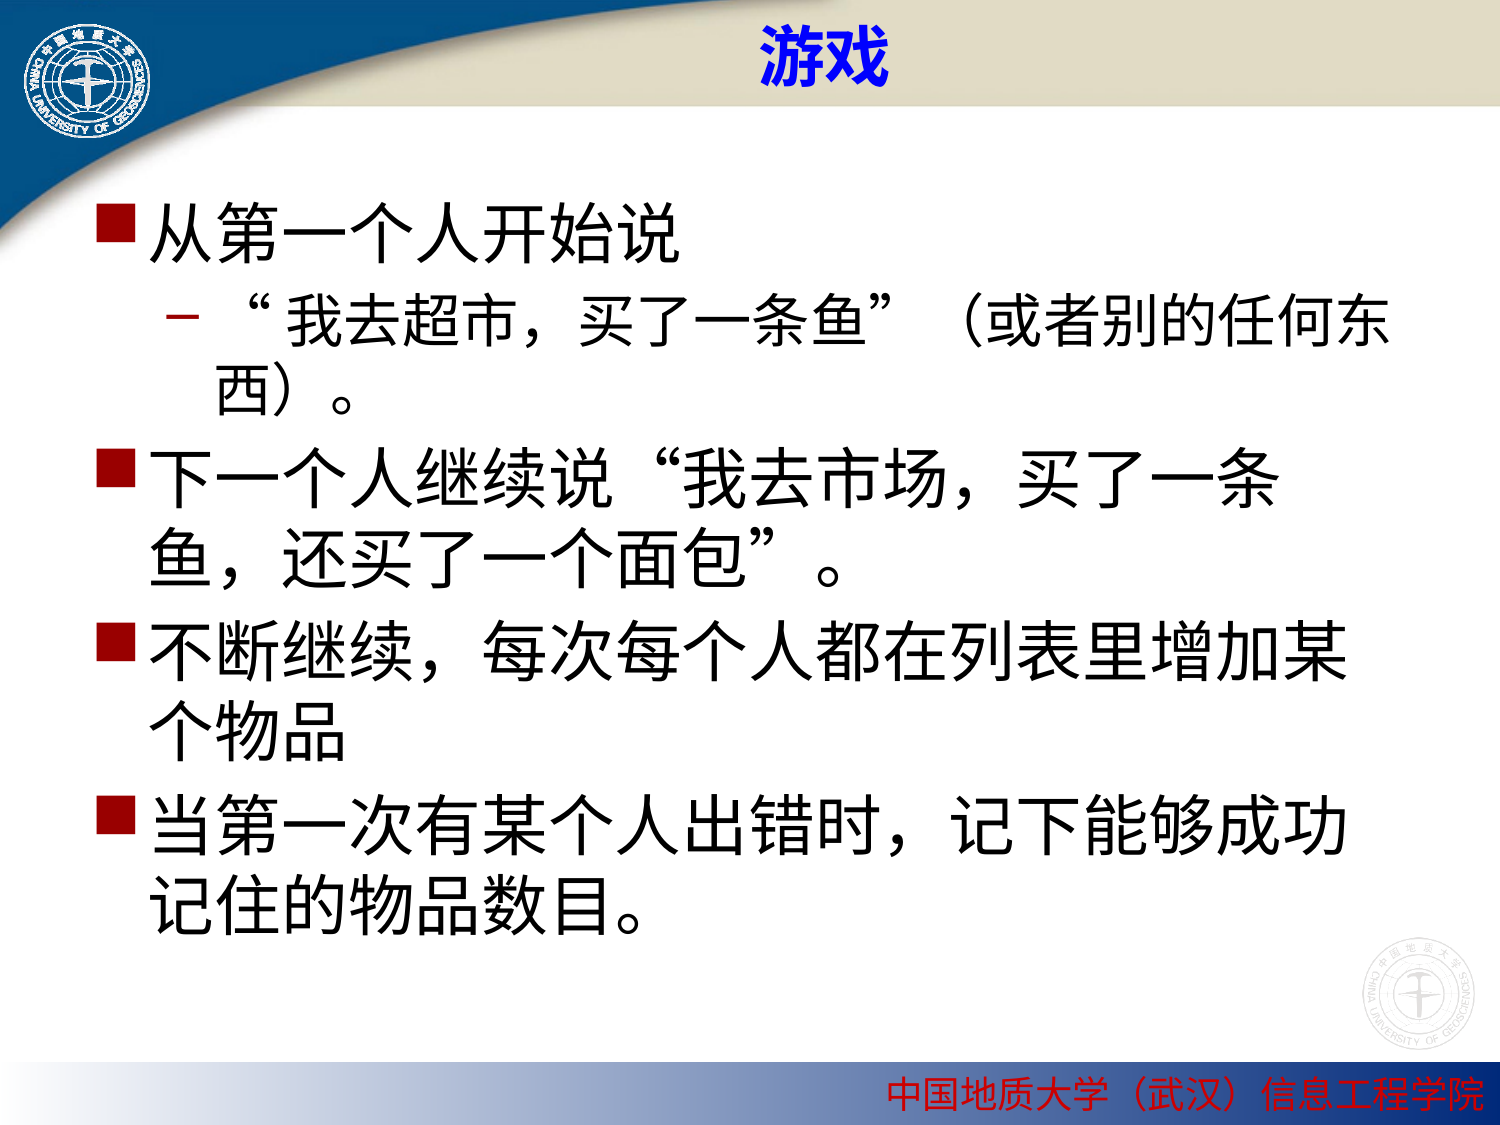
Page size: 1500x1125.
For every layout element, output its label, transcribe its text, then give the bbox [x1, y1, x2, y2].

list 从第一个人开始说 “我去超市，买了一条鱼”（或者别的任何东西）。 下一个人继续说“我去市场，买了一条鱼，还买了一个面包”。 不断继续，每次每个人都在列表里增加某个物品 当第一次有某个人出错时，记下能够成功记住的物品数目。 [76, 184, 1427, 977]
title 游戏 [149, 6, 1500, 122]
picture [0, 0, 1500, 1062]
